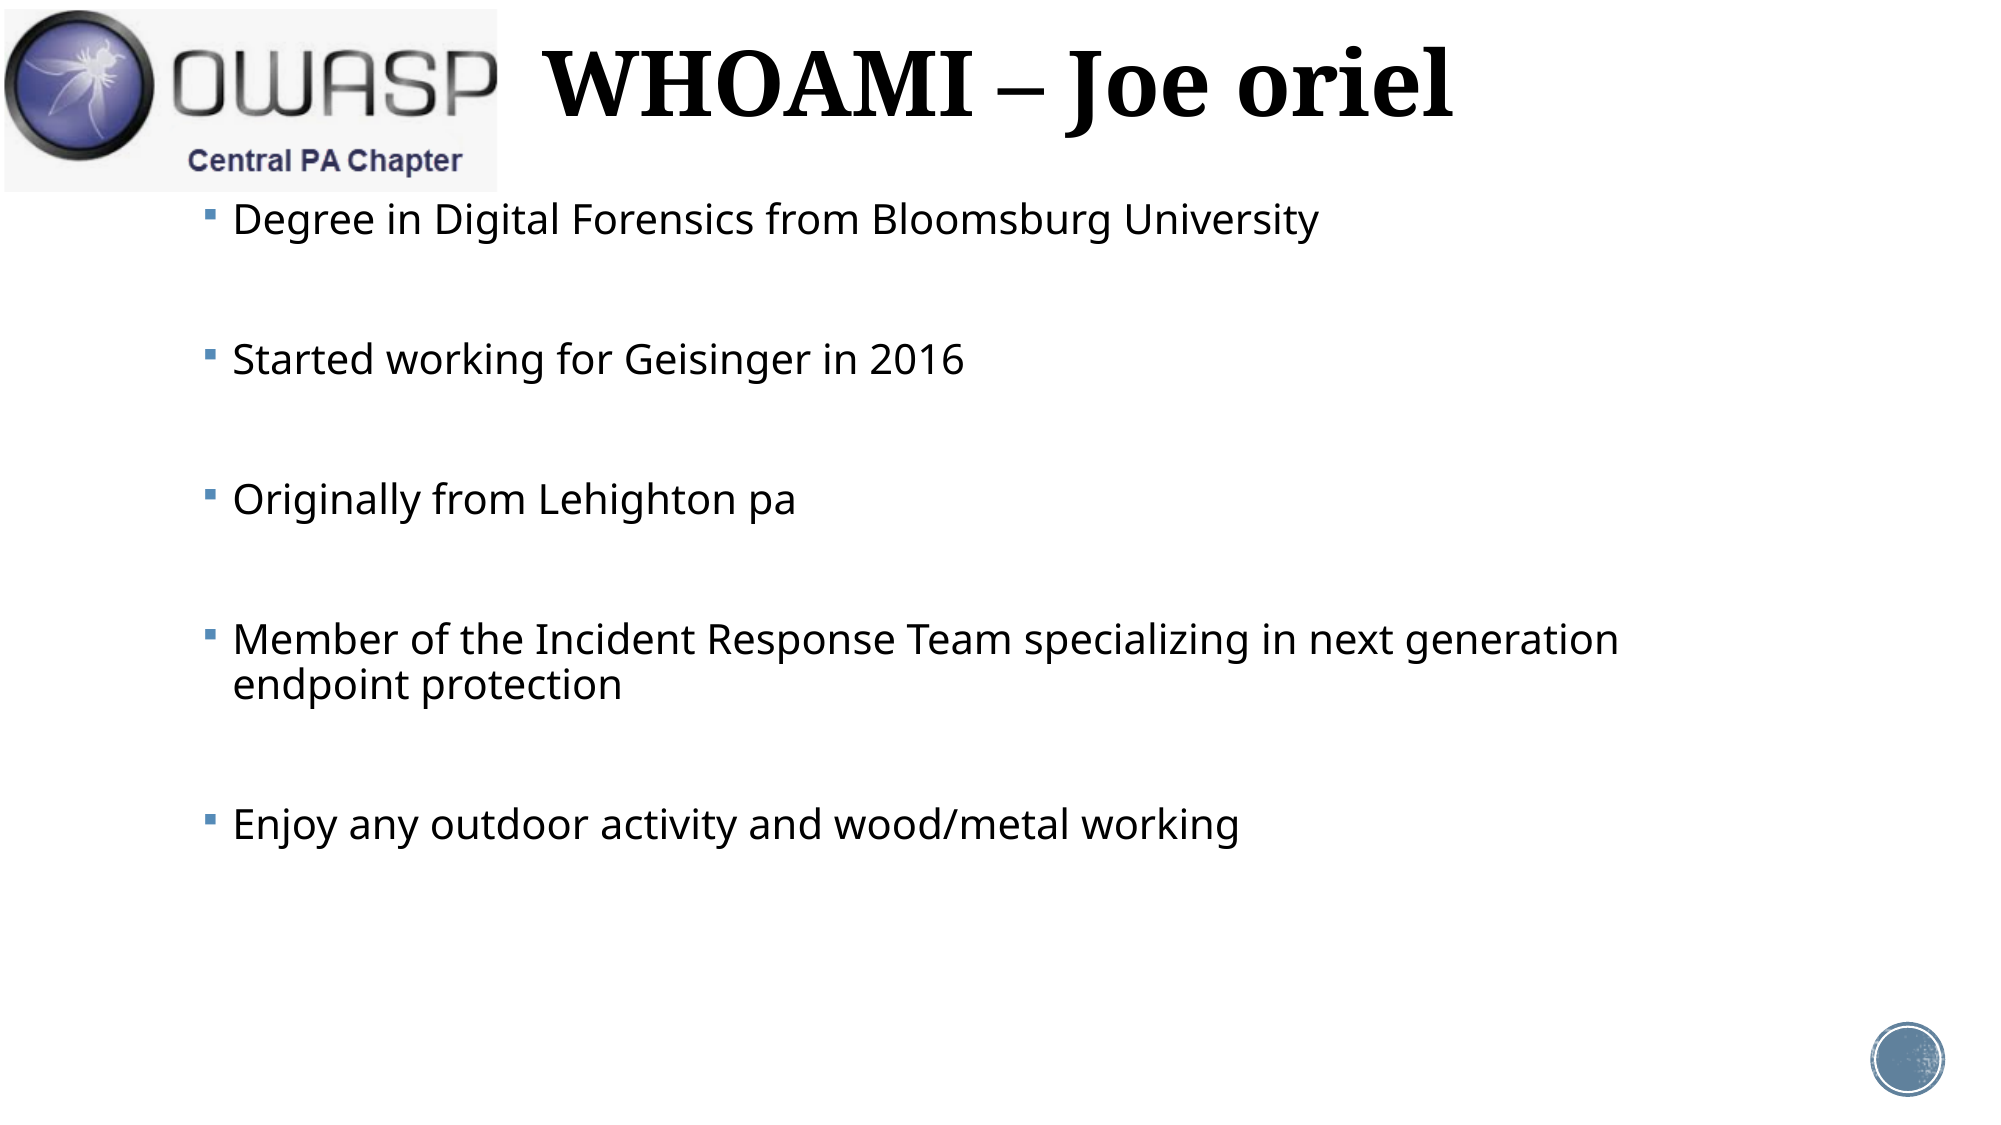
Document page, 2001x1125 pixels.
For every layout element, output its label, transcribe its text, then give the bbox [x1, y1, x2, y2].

list Degree in Digital Forensics from Bloomsburg University Started working for Geisinger in 2016 Originally from Lehighton pa Member of the Incident Response Team specializing in next generation endpoint protection Enjoy any outdoor activity and wood/metal working [187, 191, 1813, 950]
title WHOAMI – Joe oriel [527, 30, 2000, 144]
picture [0, 9, 502, 192]
